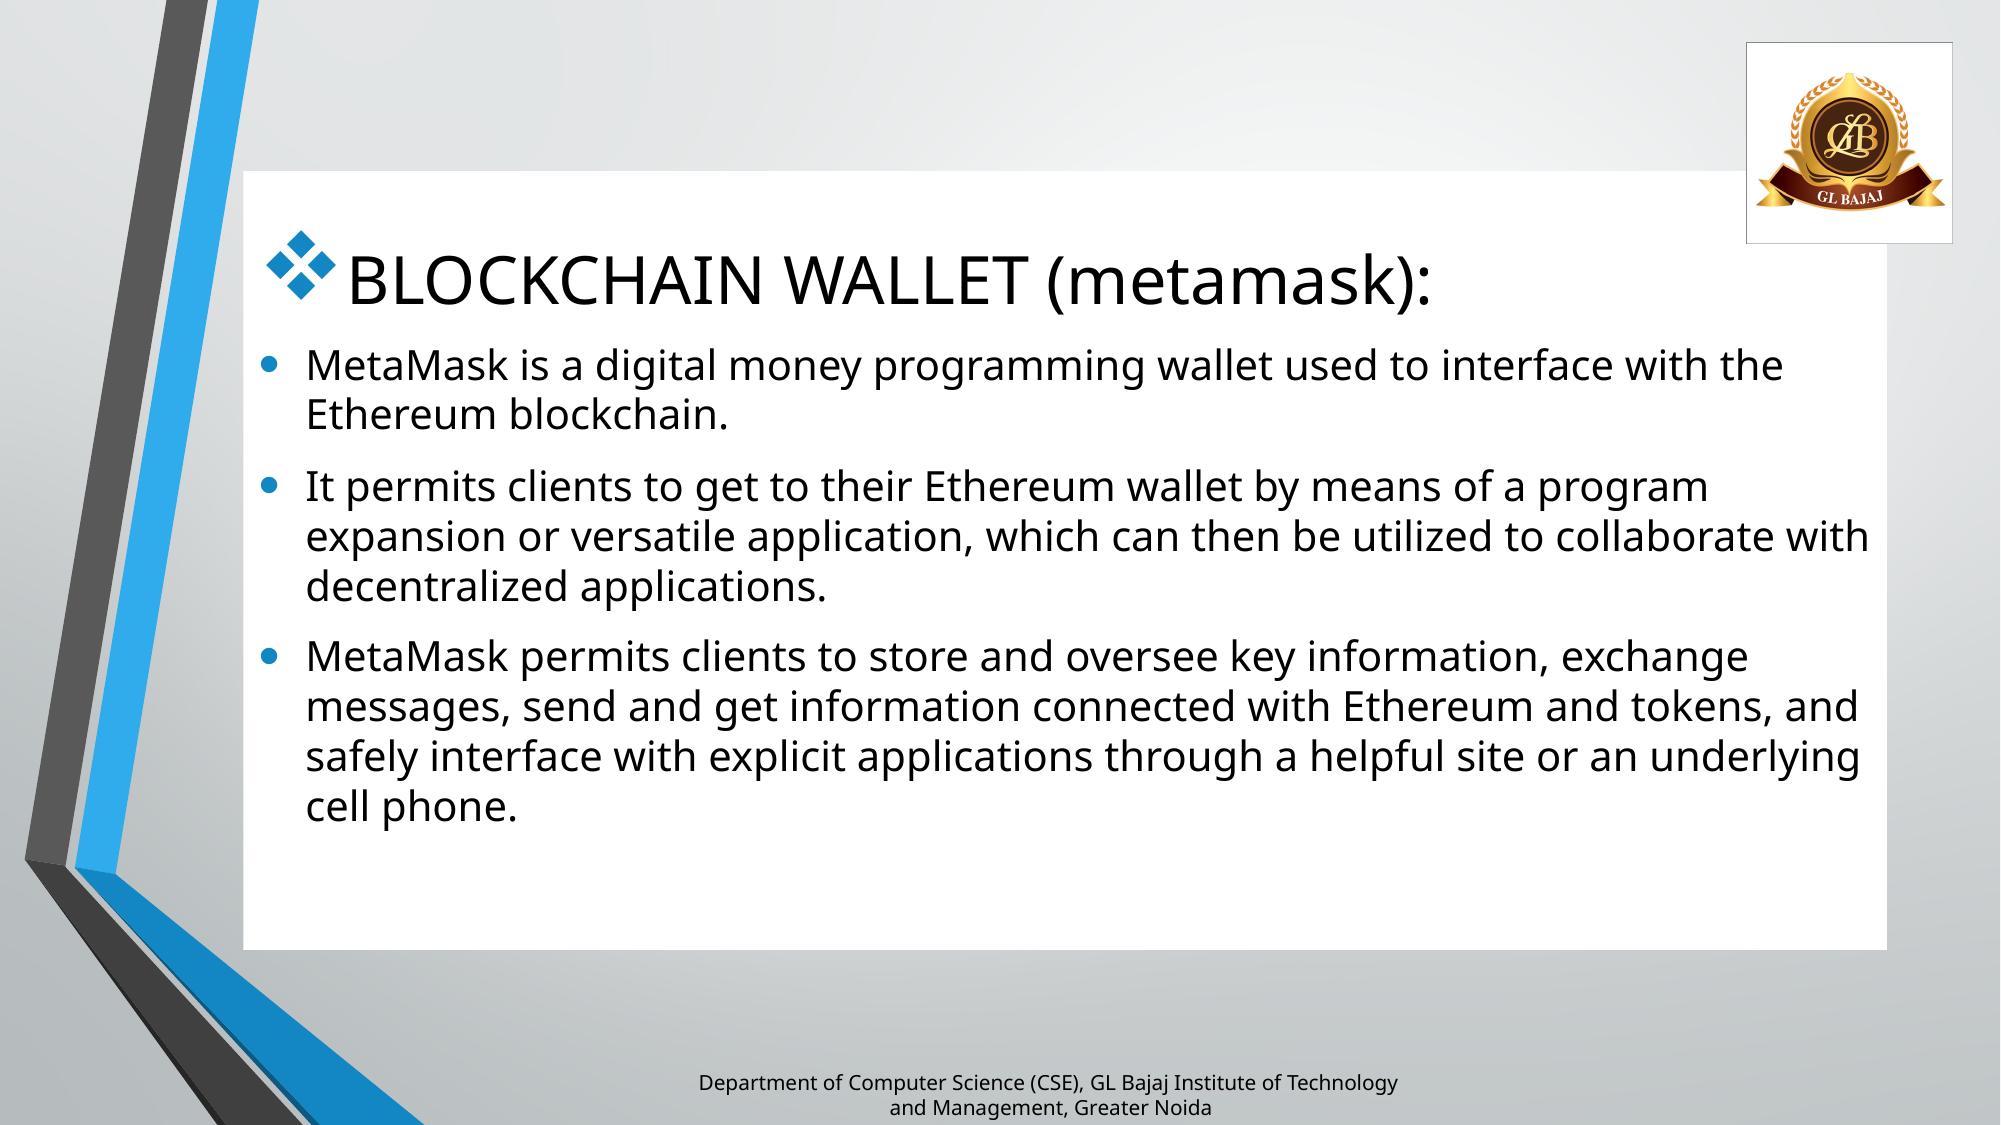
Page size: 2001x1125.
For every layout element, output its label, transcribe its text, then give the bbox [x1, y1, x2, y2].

picture [1746, 42, 1953, 244]
list BLOCKCHAIN WALLET (metamask): MetaMask is a digital money programming wallet used to interface with the Ethereum blockchain. It permits clients to get to their Ethereum wallet by means of a program expansion or versatile application, which can then be utilized to collaborate with decentralized applications. MetaMask permits clients to store and oversee key information, exchange messages, send and get information connected with Ethereum and tokens, and safely interface with explicit applications through a helpful site or an underlying cell phone. [243, 171, 1887, 950]
footer Department of Computer Science (CSE), GL Bajaj Institute of Technology and Management, Greater Noida [469, 1065, 1632, 1125]
